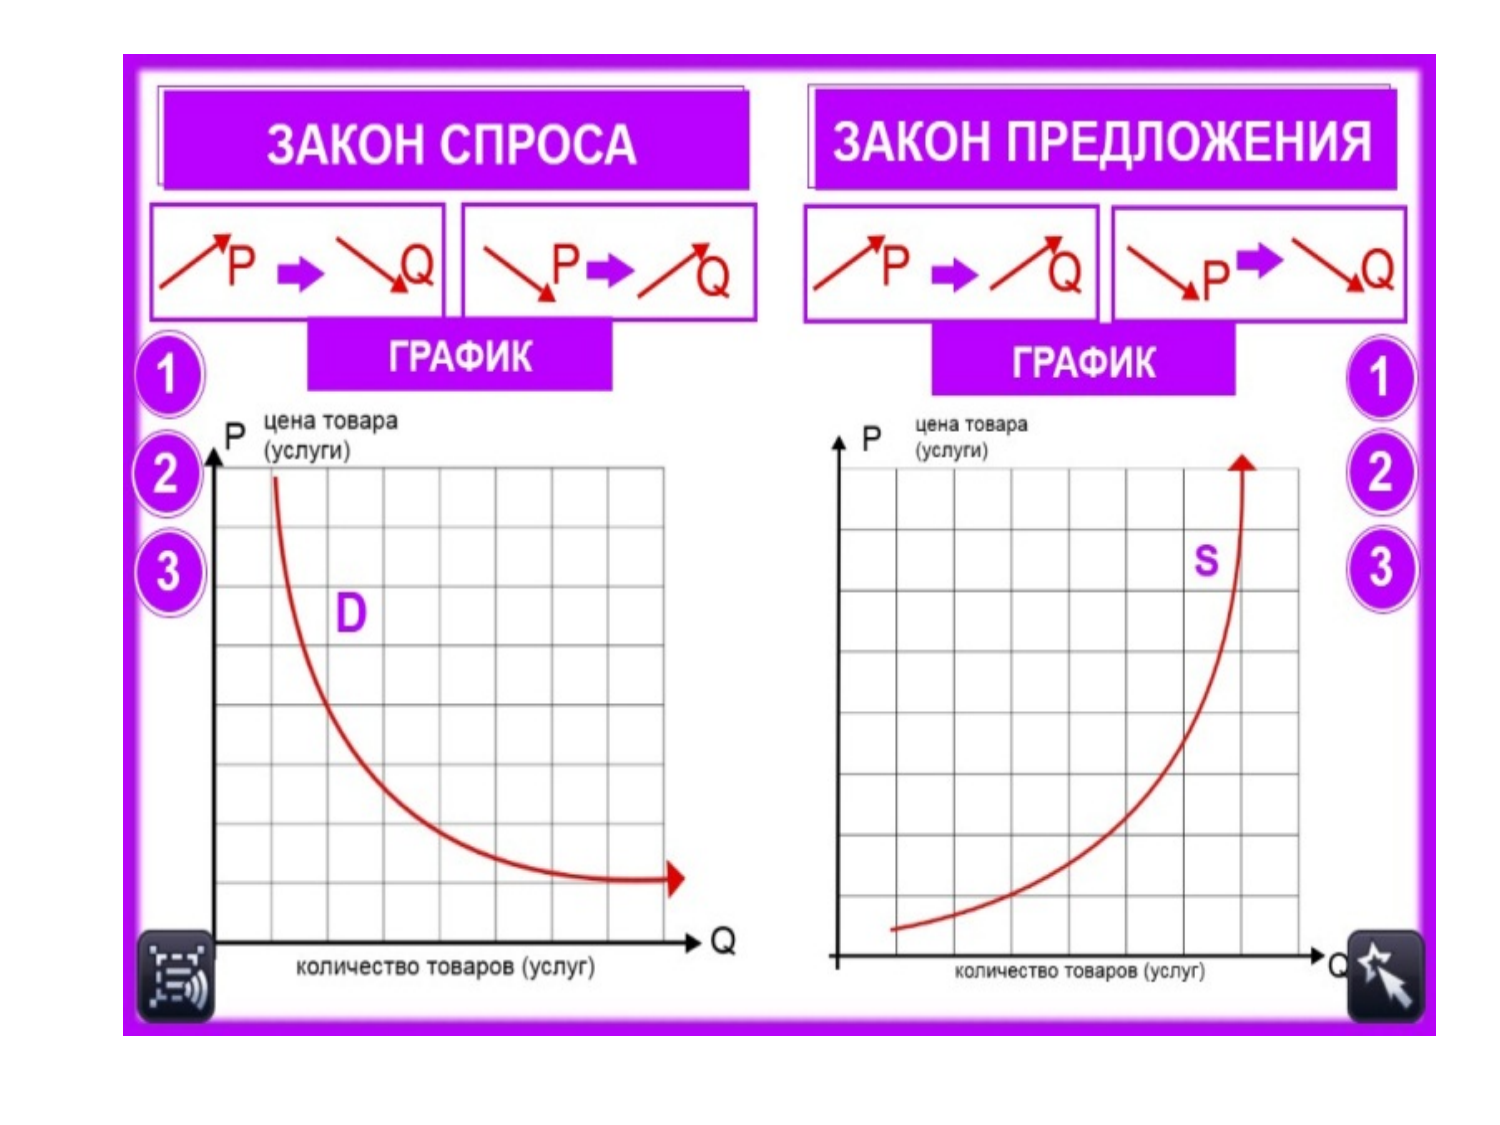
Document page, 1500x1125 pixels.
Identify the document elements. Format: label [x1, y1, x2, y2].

picture [123, 54, 1436, 1037]
